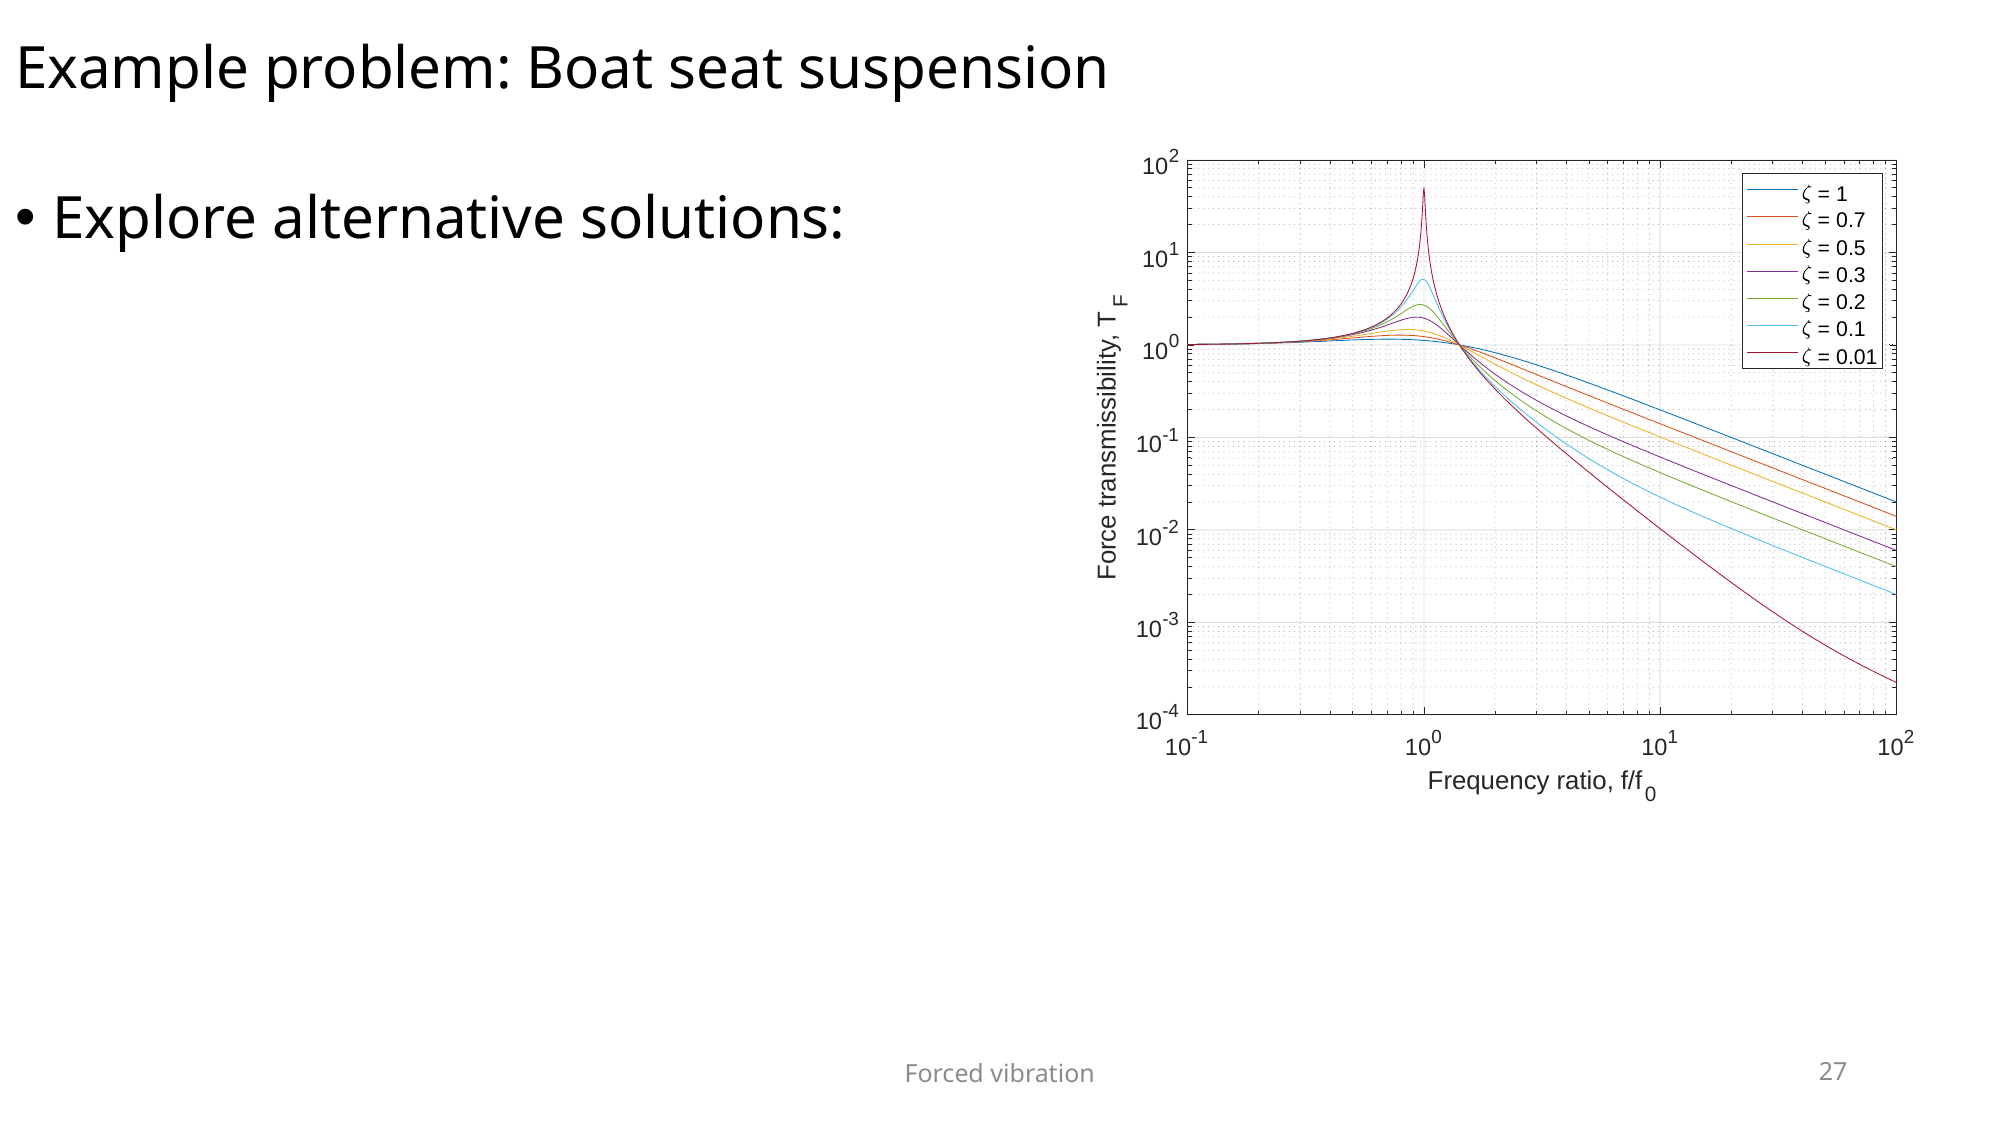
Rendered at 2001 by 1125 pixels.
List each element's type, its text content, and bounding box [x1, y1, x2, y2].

slide_number 27 [1412, 1042, 1863, 1103]
picture [1068, 108, 1983, 804]
footer Forced vibration [662, 1042, 1338, 1103]
title Example problem: Boat seat suspension [0, 0, 2000, 140]
list Explore alternative solutions: [0, 180, 1725, 1007]
